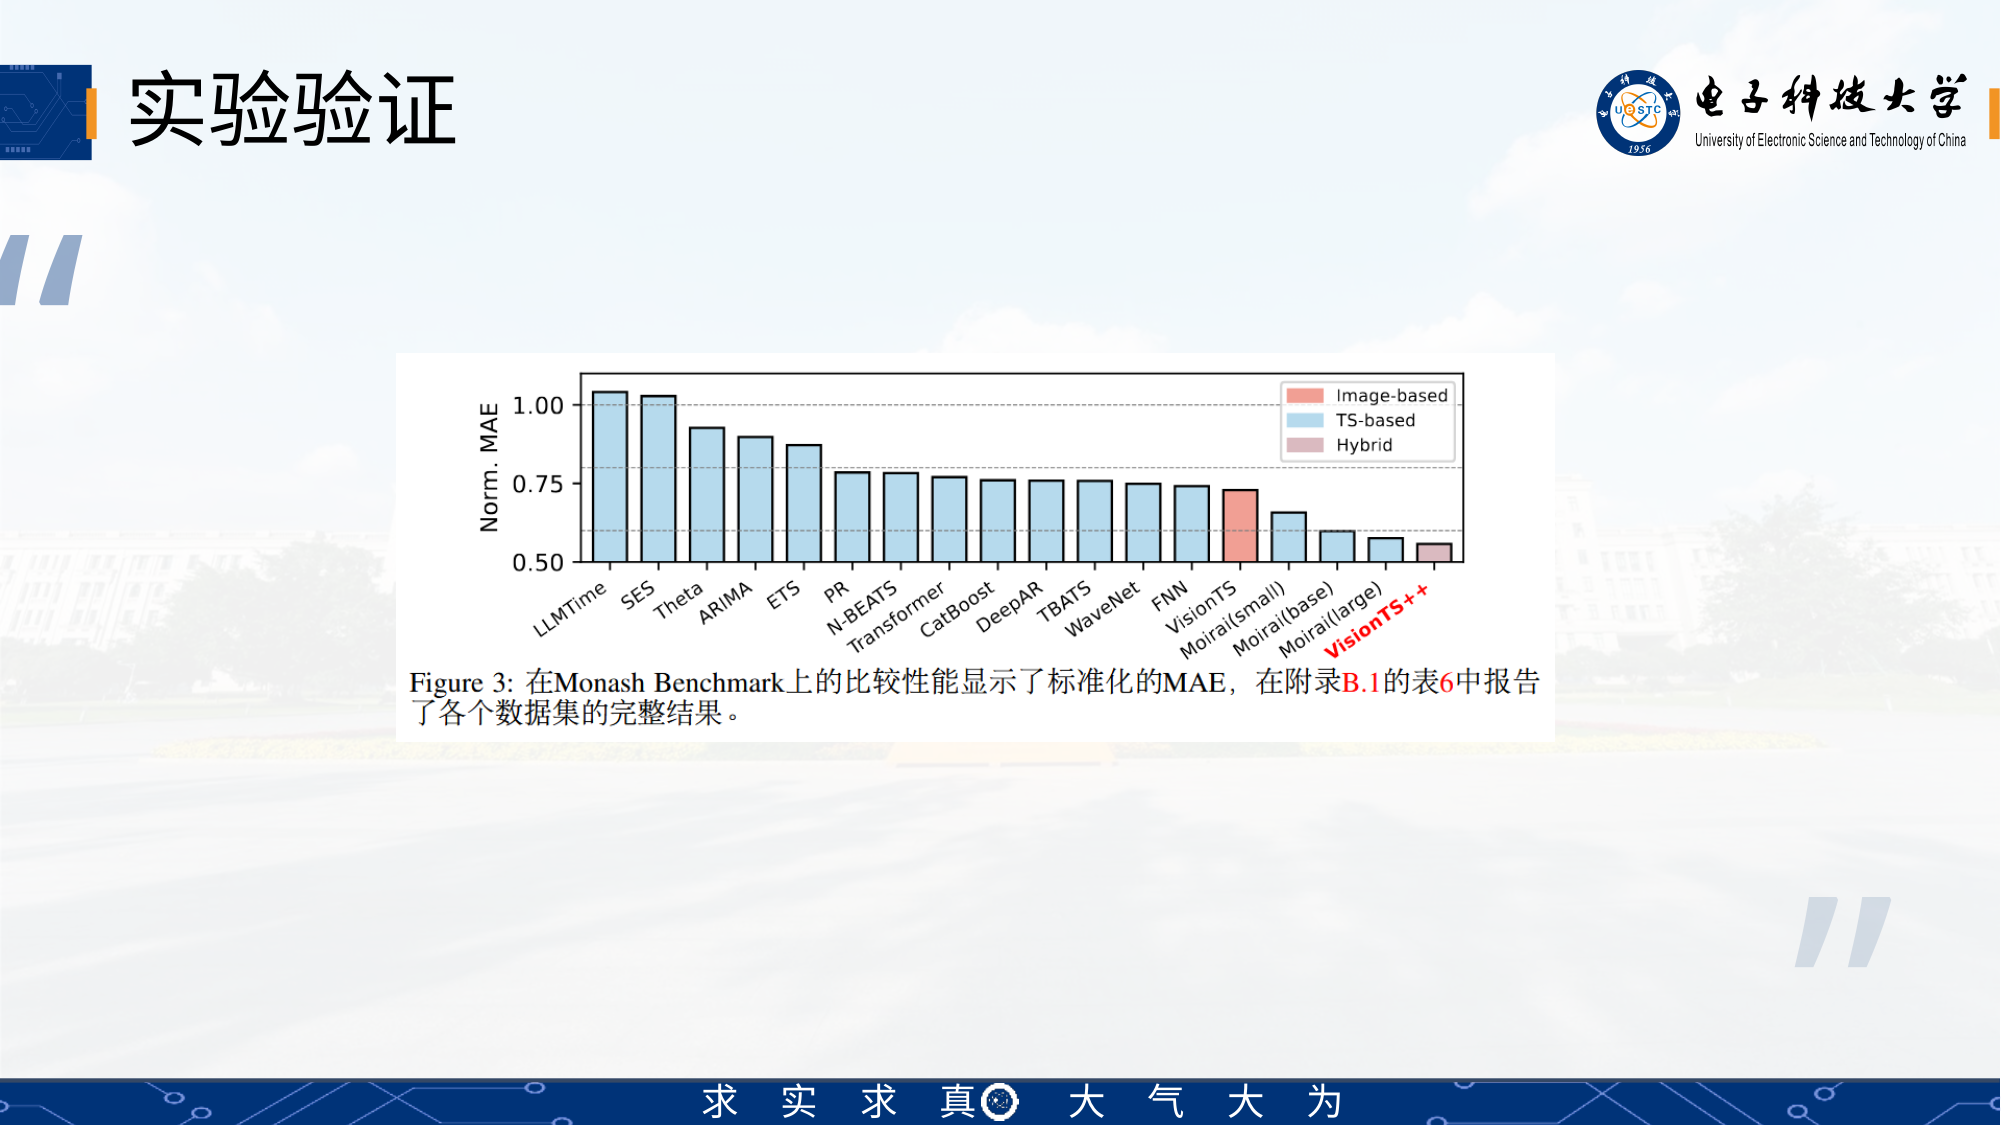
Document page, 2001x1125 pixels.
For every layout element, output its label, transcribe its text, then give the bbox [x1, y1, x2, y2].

title 实验验证 [110, 58, 1425, 168]
picture [1596, 70, 1967, 156]
picture [981, 1083, 1019, 1121]
text_box ” [1742, 807, 2000, 1125]
picture [396, 353, 1555, 742]
text_box “ [0, 145, 287, 506]
